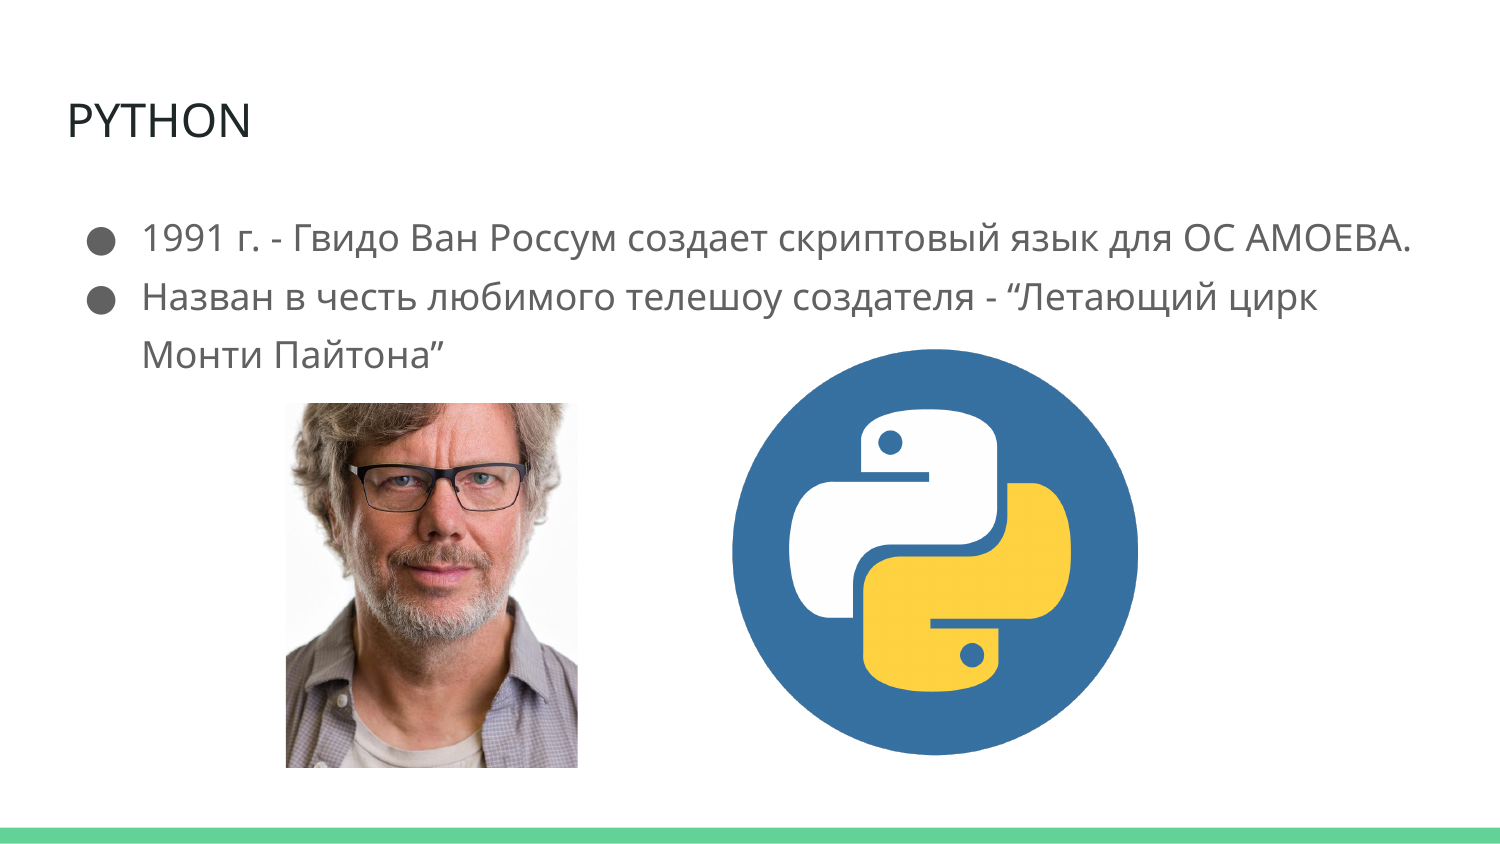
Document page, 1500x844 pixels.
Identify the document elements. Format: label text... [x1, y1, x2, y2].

list 1991 г. - Гвидо Ван Россум создает скриптовый язык для ОС AMOEBA. Назван в честь любимого телешоу создателя - “Летающий цирк Монти Пайтона” [51, 189, 1449, 750]
picture [285, 336, 1351, 769]
title PYTHON [51, 72, 1449, 167]
